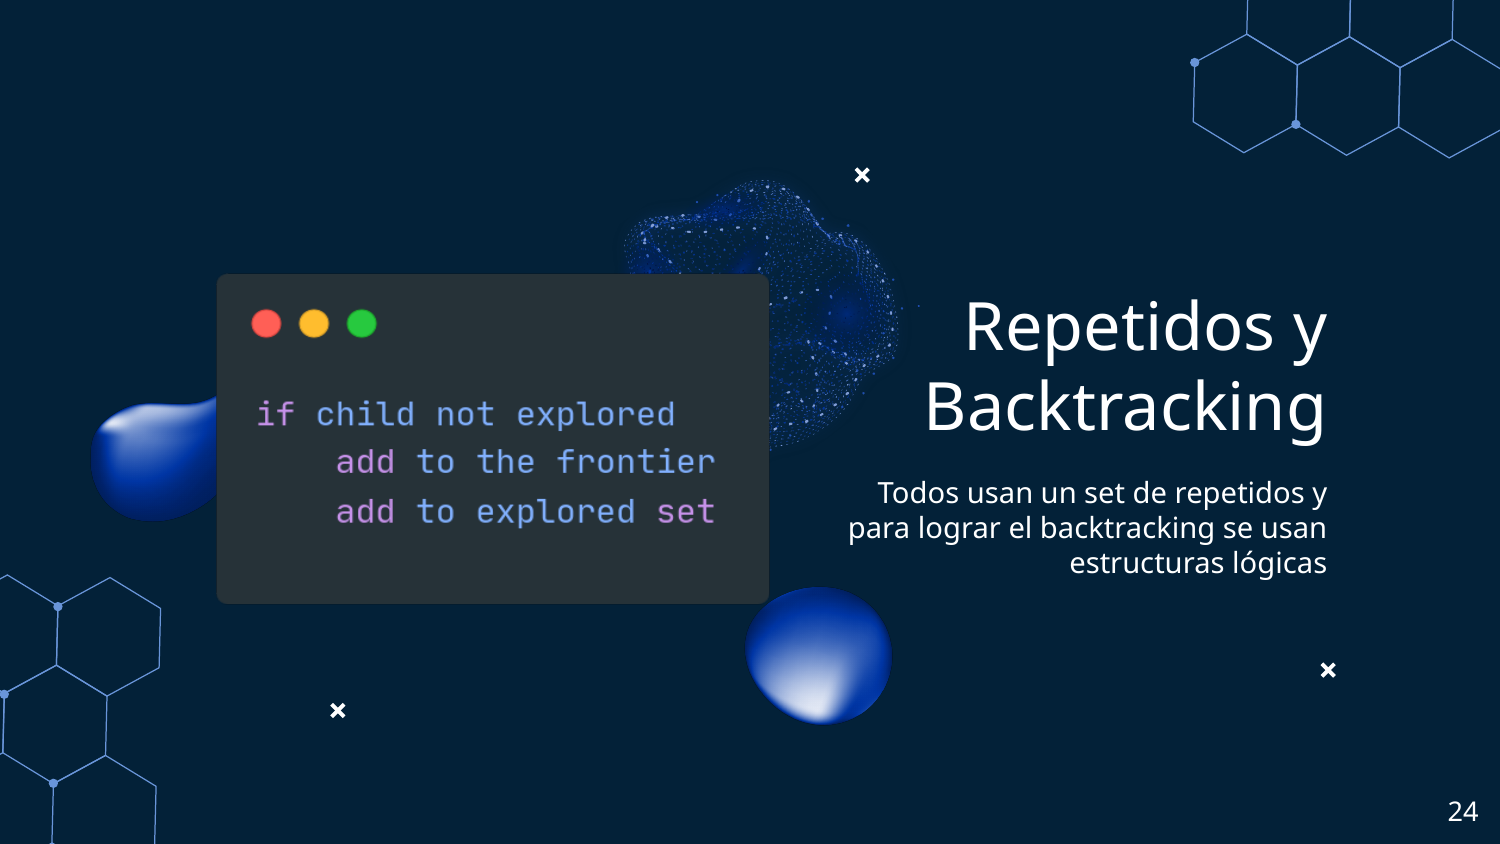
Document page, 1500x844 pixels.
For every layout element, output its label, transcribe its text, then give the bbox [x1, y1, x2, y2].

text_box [1321, 663, 1335, 677]
slide_number ‹#› [1403, 779, 1494, 844]
picture [70, 104, 920, 753]
subtitle Todos usan un set de repetidos y para lograr el backtracking se usan estructuras lógicas [906, 459, 1343, 637]
title Repetidos y Backtracking [908, 282, 1343, 459]
